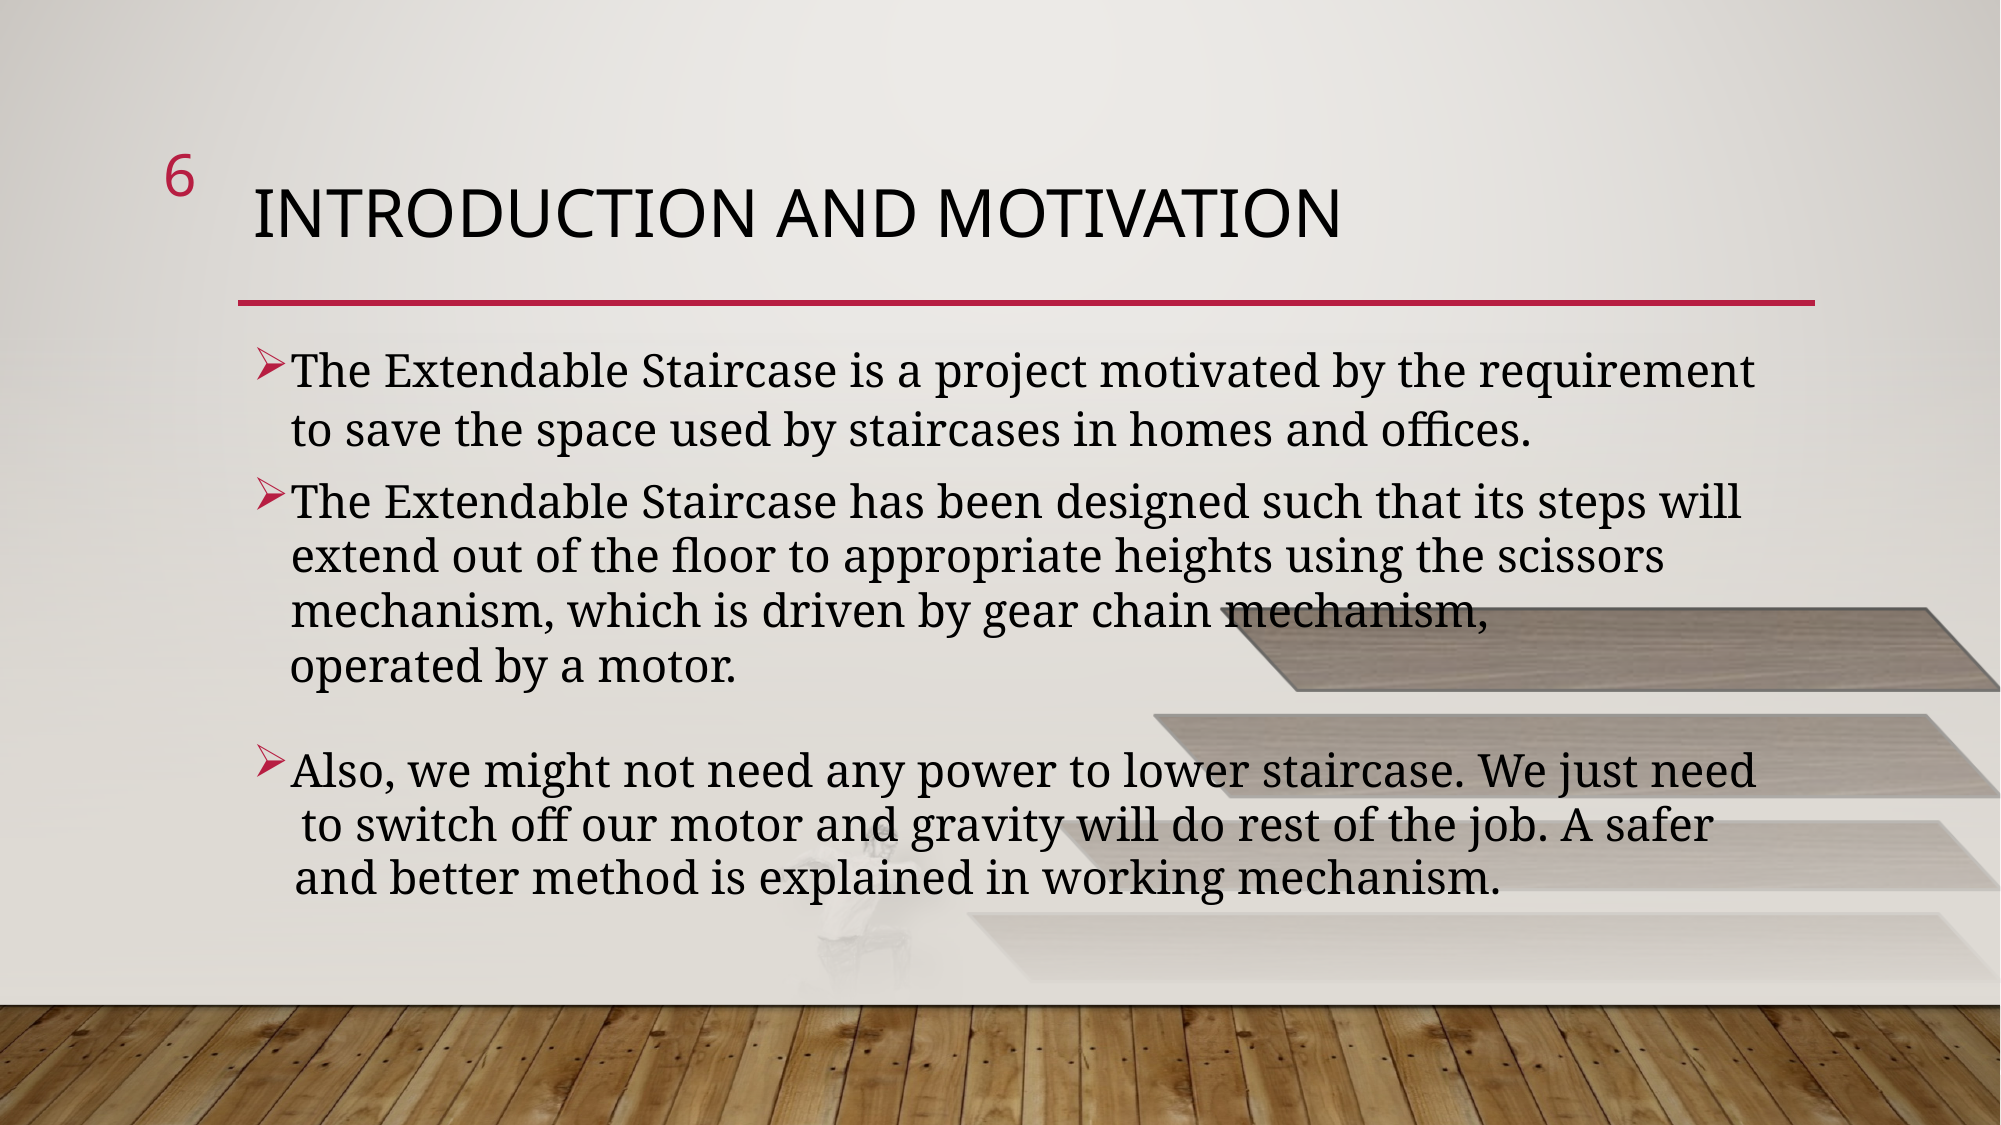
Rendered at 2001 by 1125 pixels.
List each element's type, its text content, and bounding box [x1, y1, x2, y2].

slide_number 6 [78, 131, 212, 214]
picture [0, 1005, 2001, 1125]
list The Extendable Staircase is a project motivated by the requirement to save the space used by staircases in homes and offices. The Extendable Staircase has been designed such that its steps will extend out of the floor to appropriate heights using the scissors mechanism, which is driven by gear chain mechanism, operated by a motor. Also, we might not need any power to lower staircase. We just need to switch off our motor and gravity will do rest of the job. A safer and better method is explained in working mechanism. [238, 330, 1814, 979]
title Introduction and motivation [238, 131, 1814, 305]
picture [0, 0, 2001, 396]
